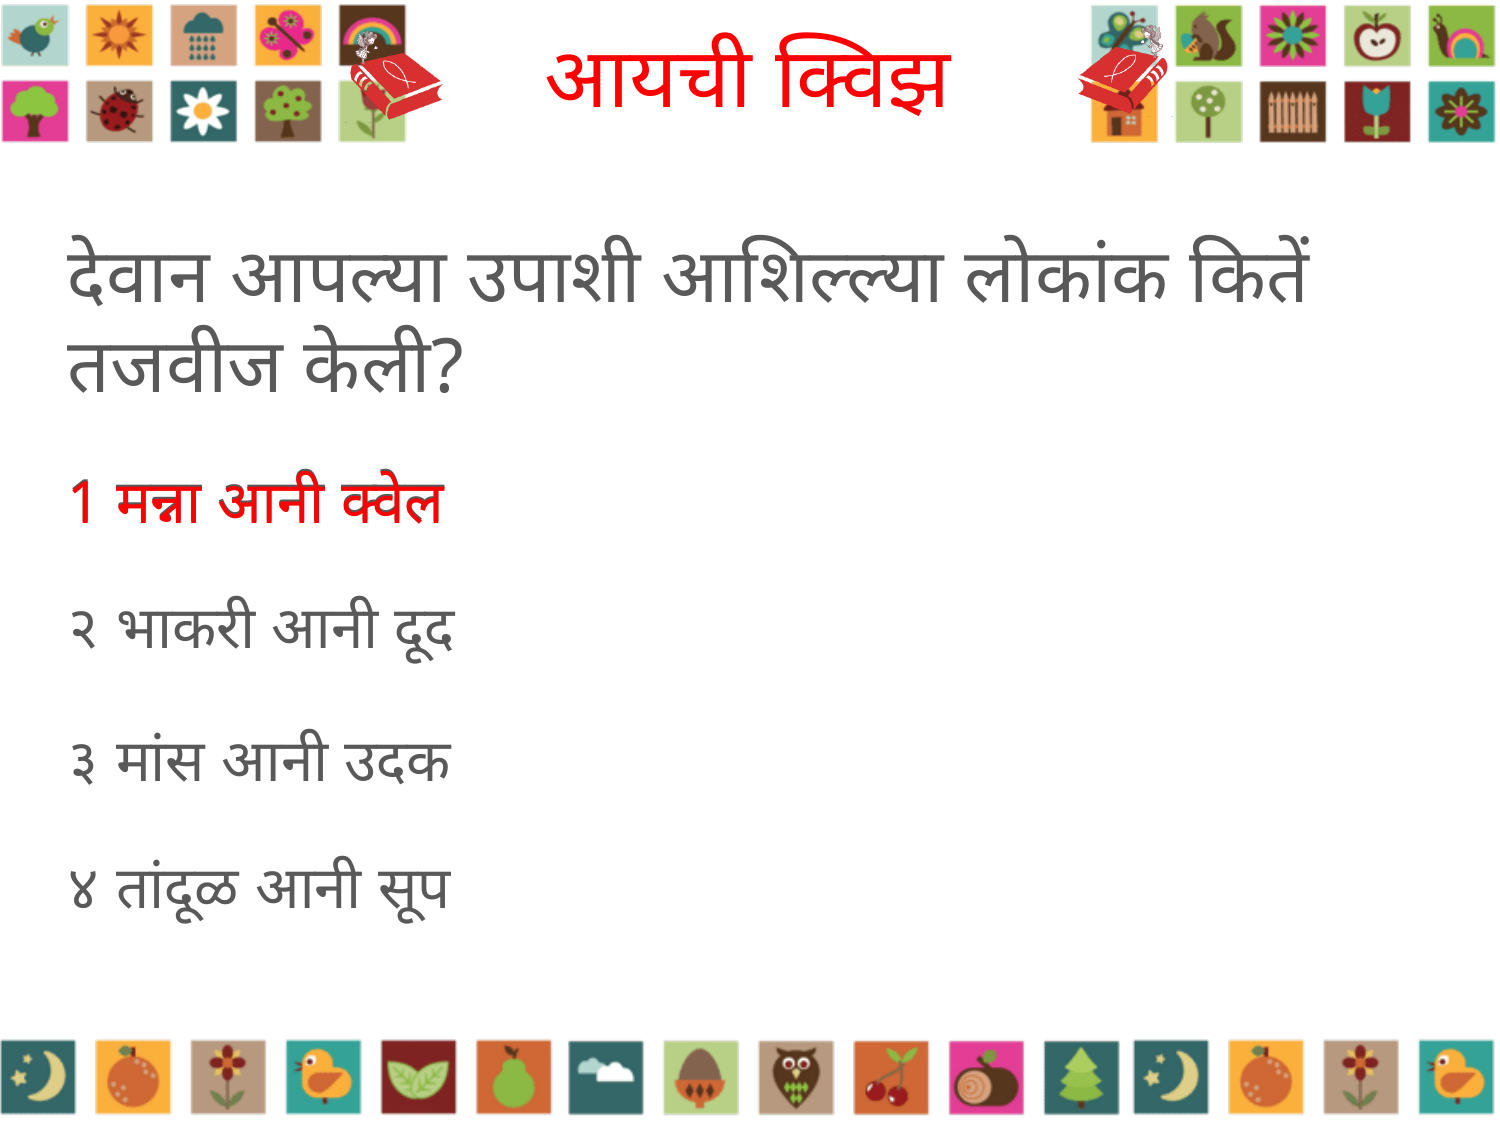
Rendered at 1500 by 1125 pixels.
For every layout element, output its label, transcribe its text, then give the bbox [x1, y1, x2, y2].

text_box ४ तांदूळ आनी सूप [53, 842, 1483, 928]
text_box देवान आपल्या उपाशी आशिल्ल्या लोकांक कितें तजवीज केली? [53, 219, 1436, 415]
picture [0, 3, 475, 150]
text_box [0, 1028, 1500, 1118]
picture [1046, 3, 1500, 150]
text_box 1 मन्ना आनी क्वेल [53, 457, 1483, 543]
text_box ३ मांस आनी उदक [53, 716, 1483, 801]
text_box २ भाकरी आनी दूद [53, 582, 1436, 668]
text_box आयची क्विझ [427, 16, 1078, 131]
